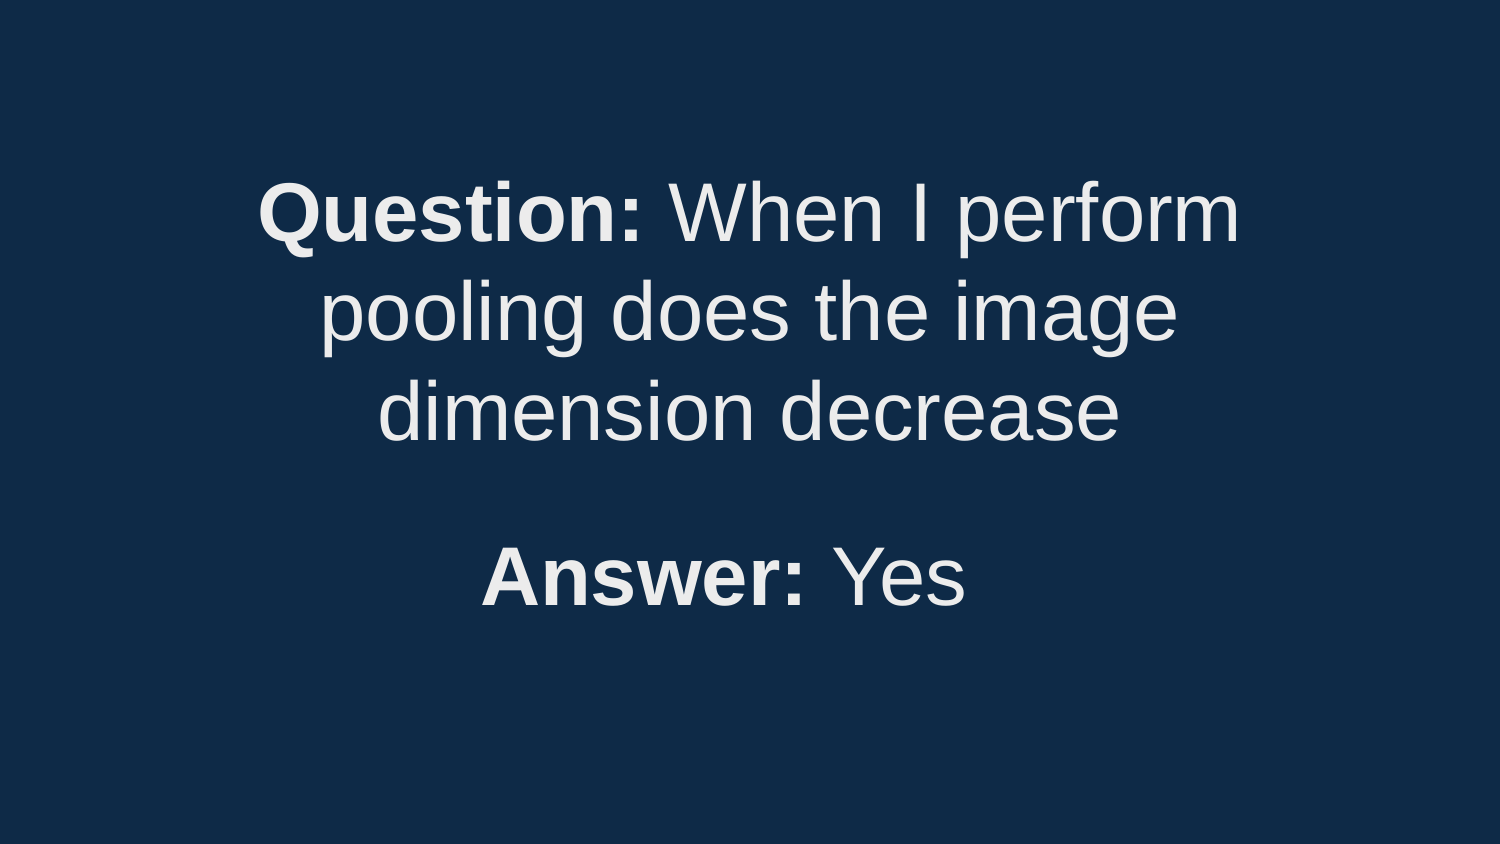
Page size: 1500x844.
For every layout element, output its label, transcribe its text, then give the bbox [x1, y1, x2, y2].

text_box Answer: Yes [104, 506, 1344, 684]
title Question: When I perform pooling does the image dimension decrease [130, 142, 1370, 452]
